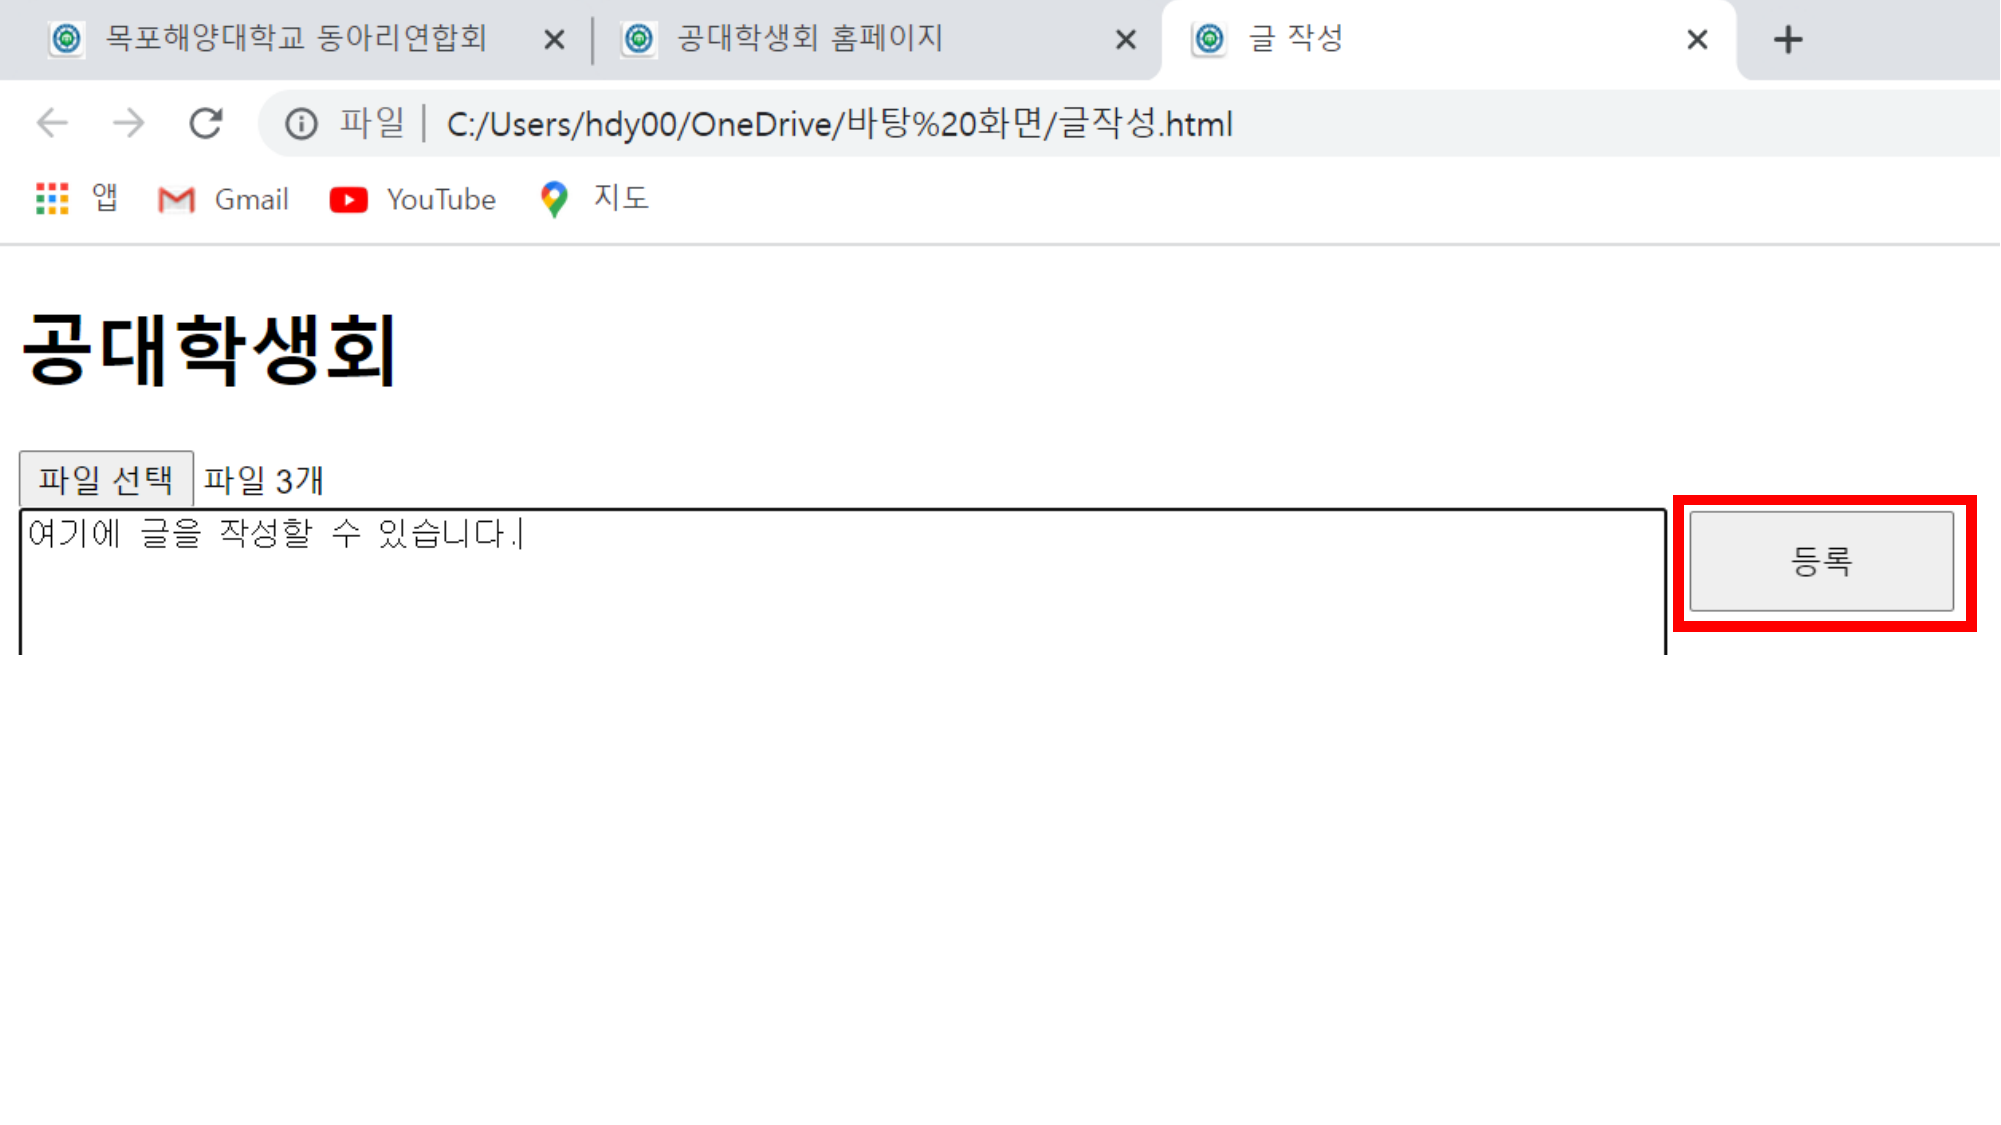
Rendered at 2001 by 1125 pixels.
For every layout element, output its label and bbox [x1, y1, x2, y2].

picture [0, 0, 2000, 655]
